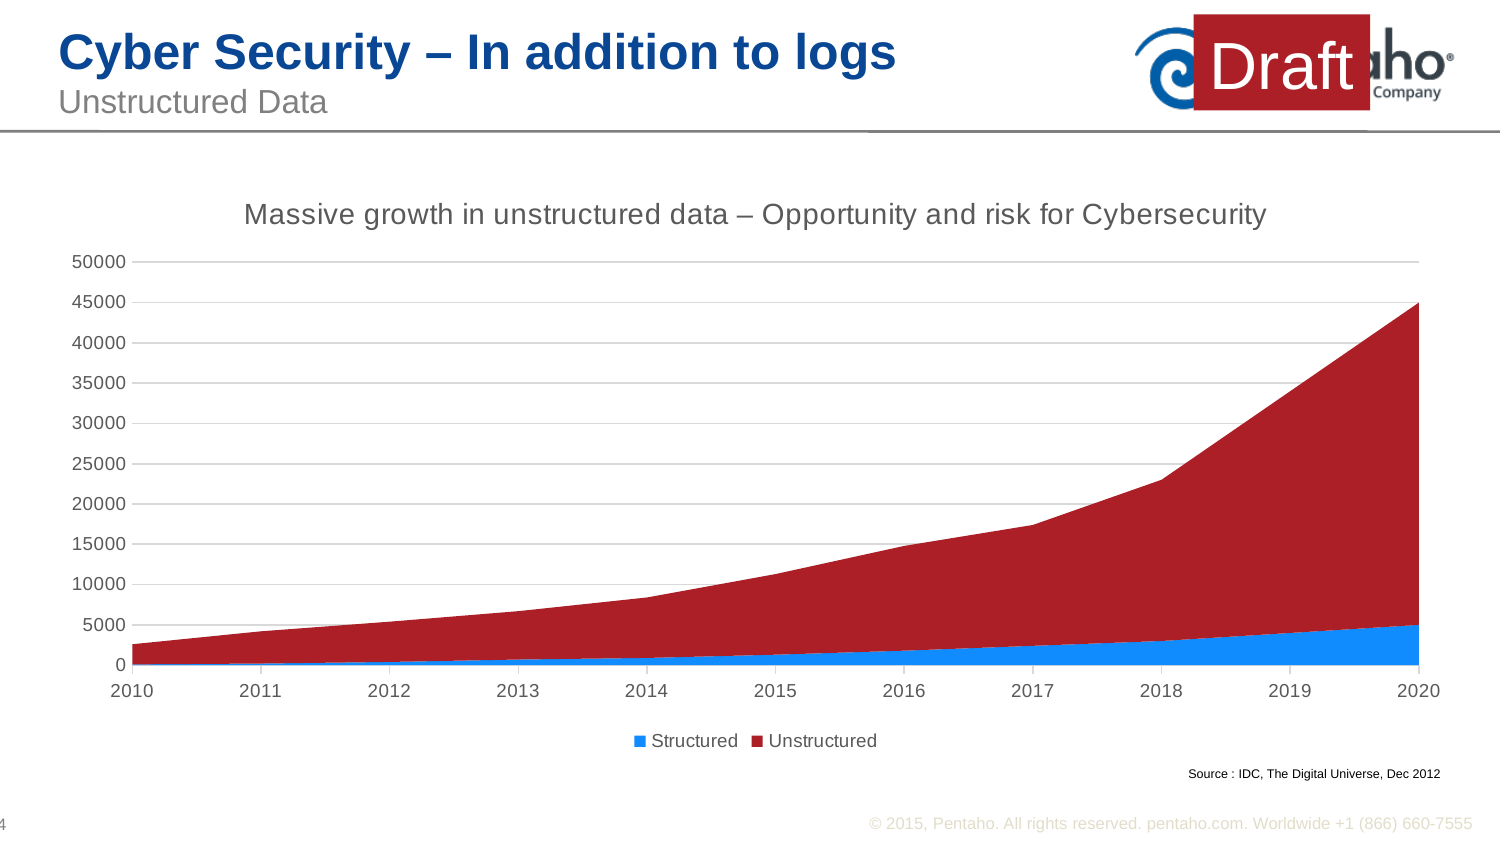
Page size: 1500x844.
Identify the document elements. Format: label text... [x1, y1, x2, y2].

list Unstructured Data [43, 72, 1113, 128]
text_box Draft [1192, 12, 1372, 113]
chart [42, 169, 1470, 759]
text_box Source : IDC, The Digital Universe, Dec 2012 [1173, 766, 1470, 788]
title Cyber Security – In addition to logs [43, 0, 1113, 72]
